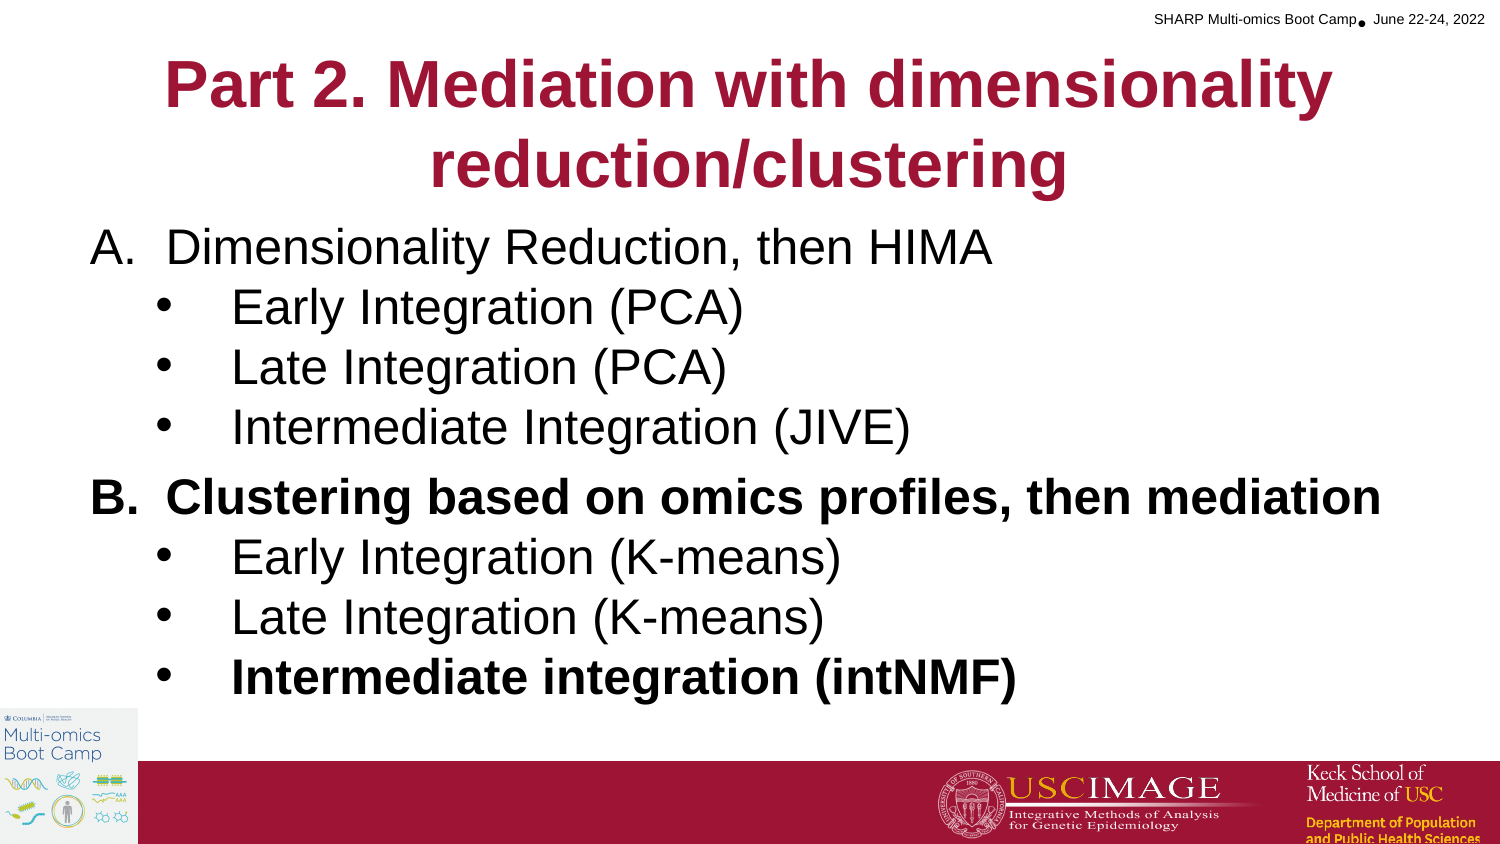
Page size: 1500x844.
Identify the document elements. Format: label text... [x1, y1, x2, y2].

picture [1314, 770, 1328, 779]
list Dimensionality Reduction, then HIMA Early Integration (PCA) Late Integration (PCA) Intermediate Integration (JIVE) Clustering based on omics profiles, then mediation Early Integration (K-means) Late Integration (K-means) Intermediate integration (intNMF) [75, 207, 1425, 770]
title Part 2. Mediation with dimensionality reduction/clustering [75, 33, 1425, 197]
picture [0, 708, 138, 844]
picture [926, 770, 1328, 844]
